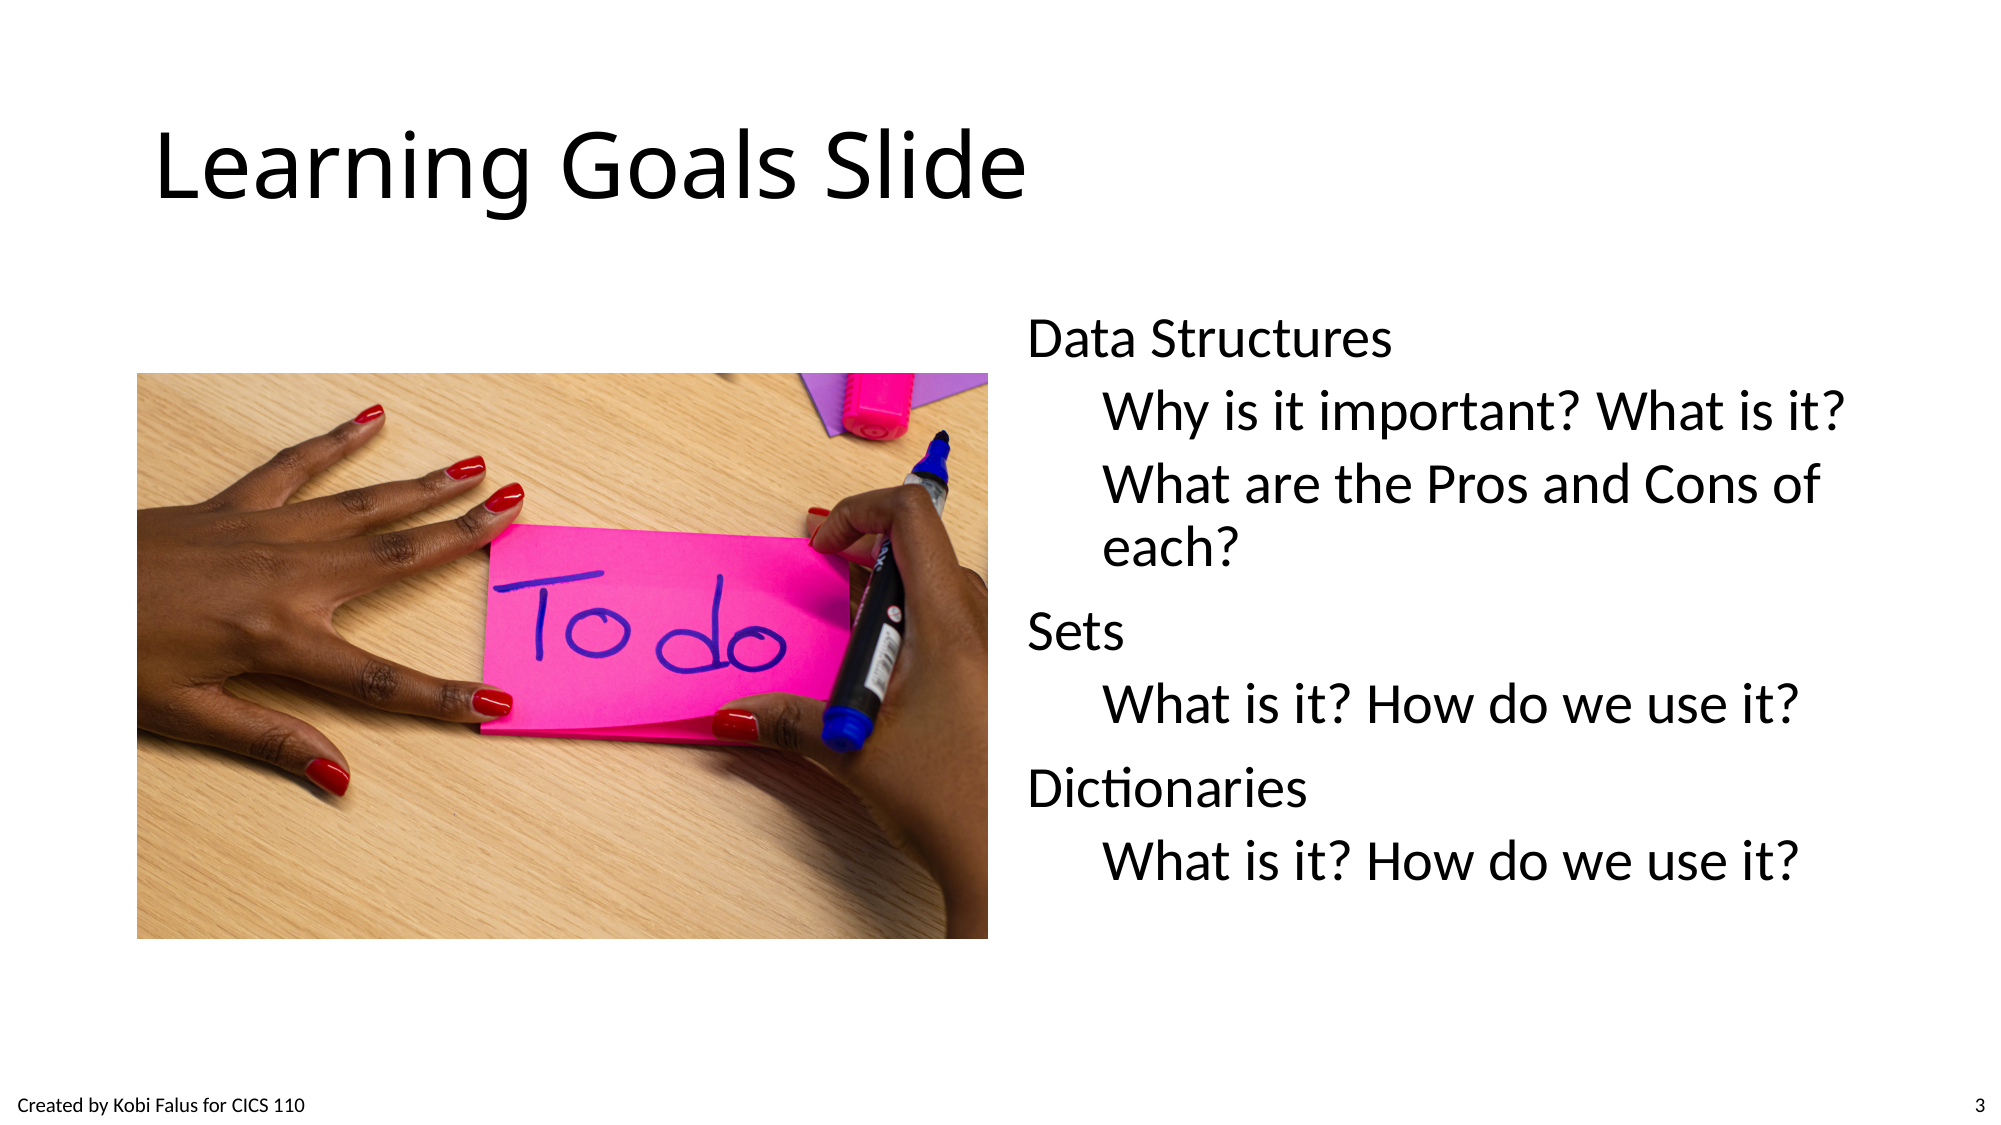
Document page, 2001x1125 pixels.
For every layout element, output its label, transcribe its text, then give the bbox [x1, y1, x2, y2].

picture [137, 373, 988, 939]
title Learning Goals Slide [137, 59, 1863, 278]
list Data Structures Why is it important? What is it? What are the Pros and Cons of each? Sets What is it? How do we use it? Dictionaries What is it? How do we use it? [1012, 299, 1917, 1014]
